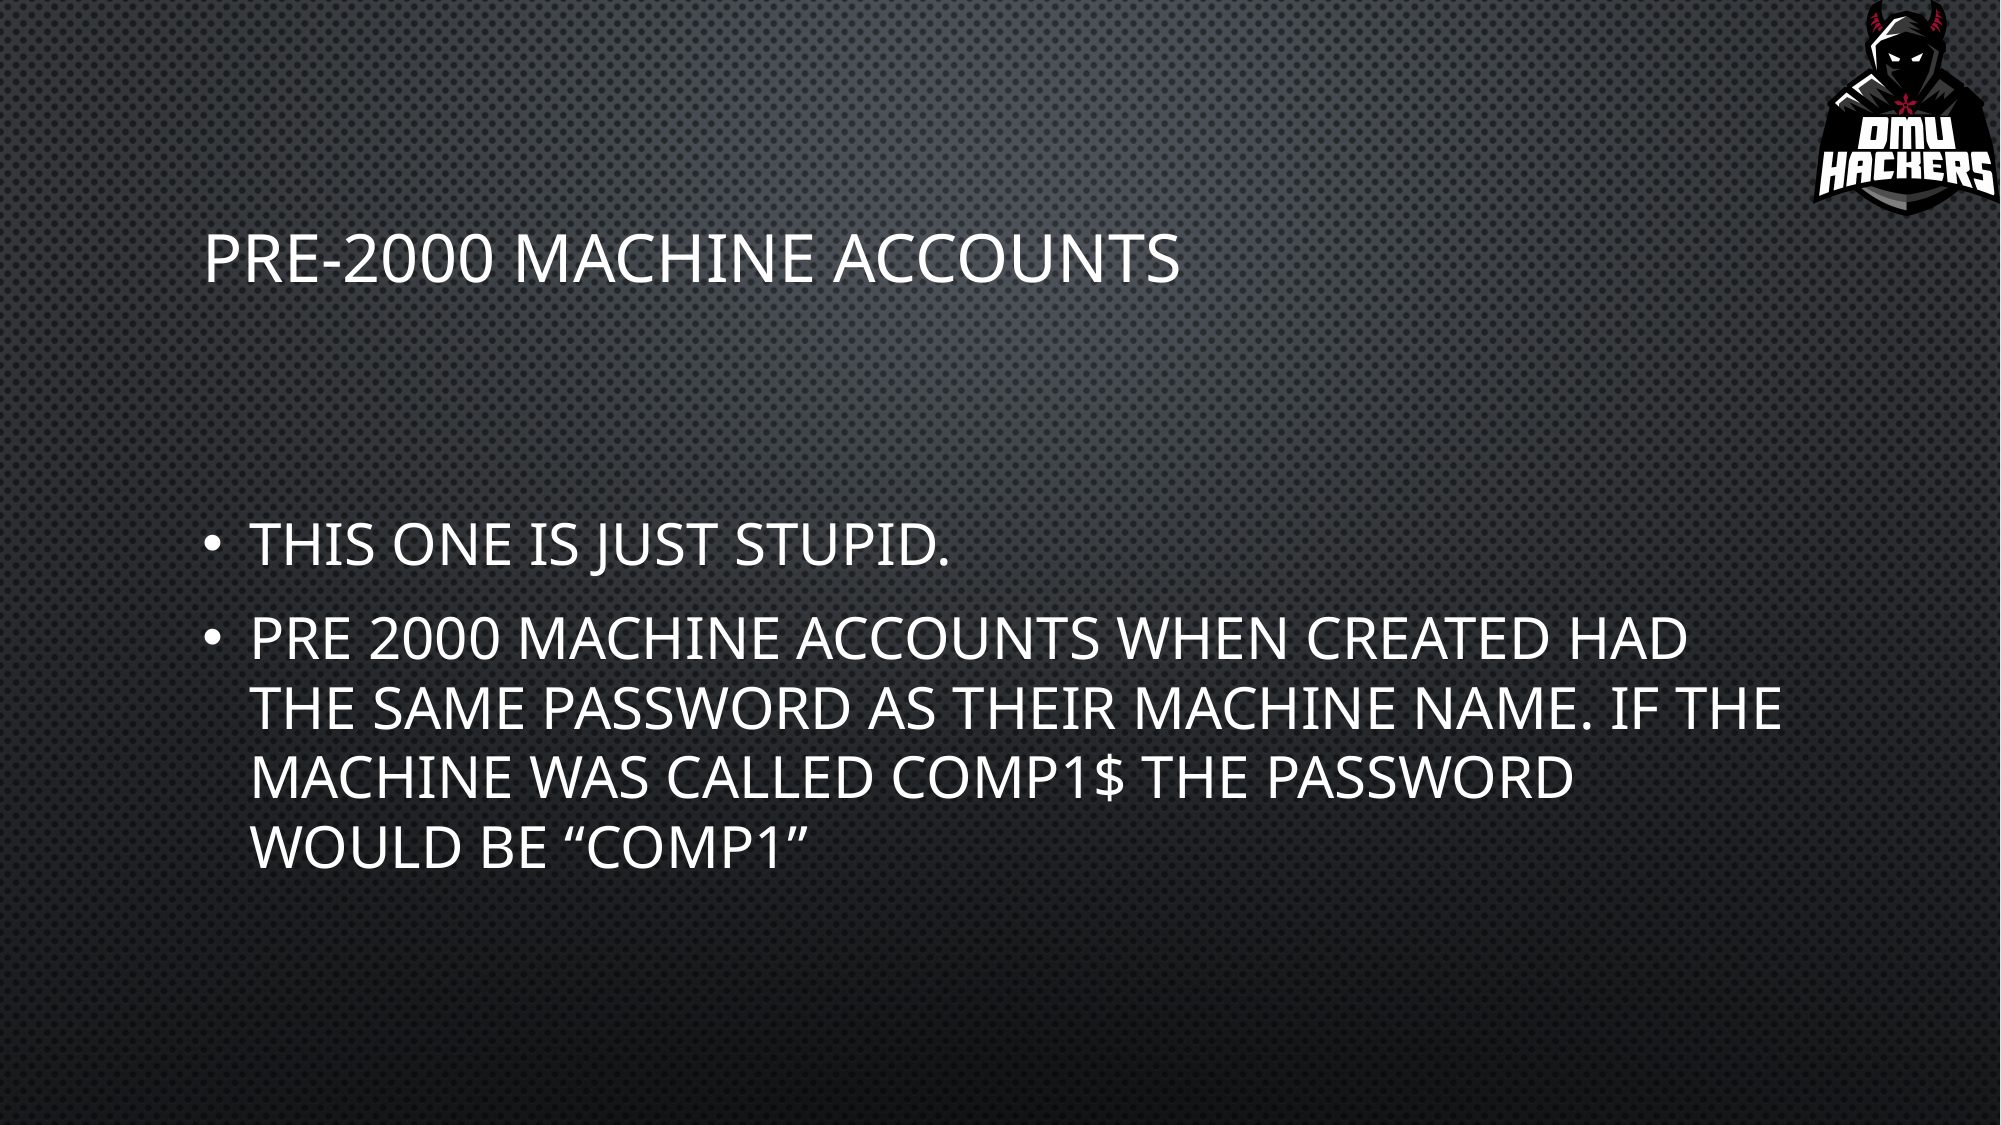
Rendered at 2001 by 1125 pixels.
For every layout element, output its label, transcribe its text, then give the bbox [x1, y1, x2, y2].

list This one is just stupid. Pre 2000 machine accounts when created had the same password as their machine name. If the machine was called comp1$ the password would be “comp1” [187, 437, 1813, 950]
picture [0, 0, 2001, 1125]
title PRE-2000 MACHINE ACCOUNTS [187, 99, 1813, 413]
